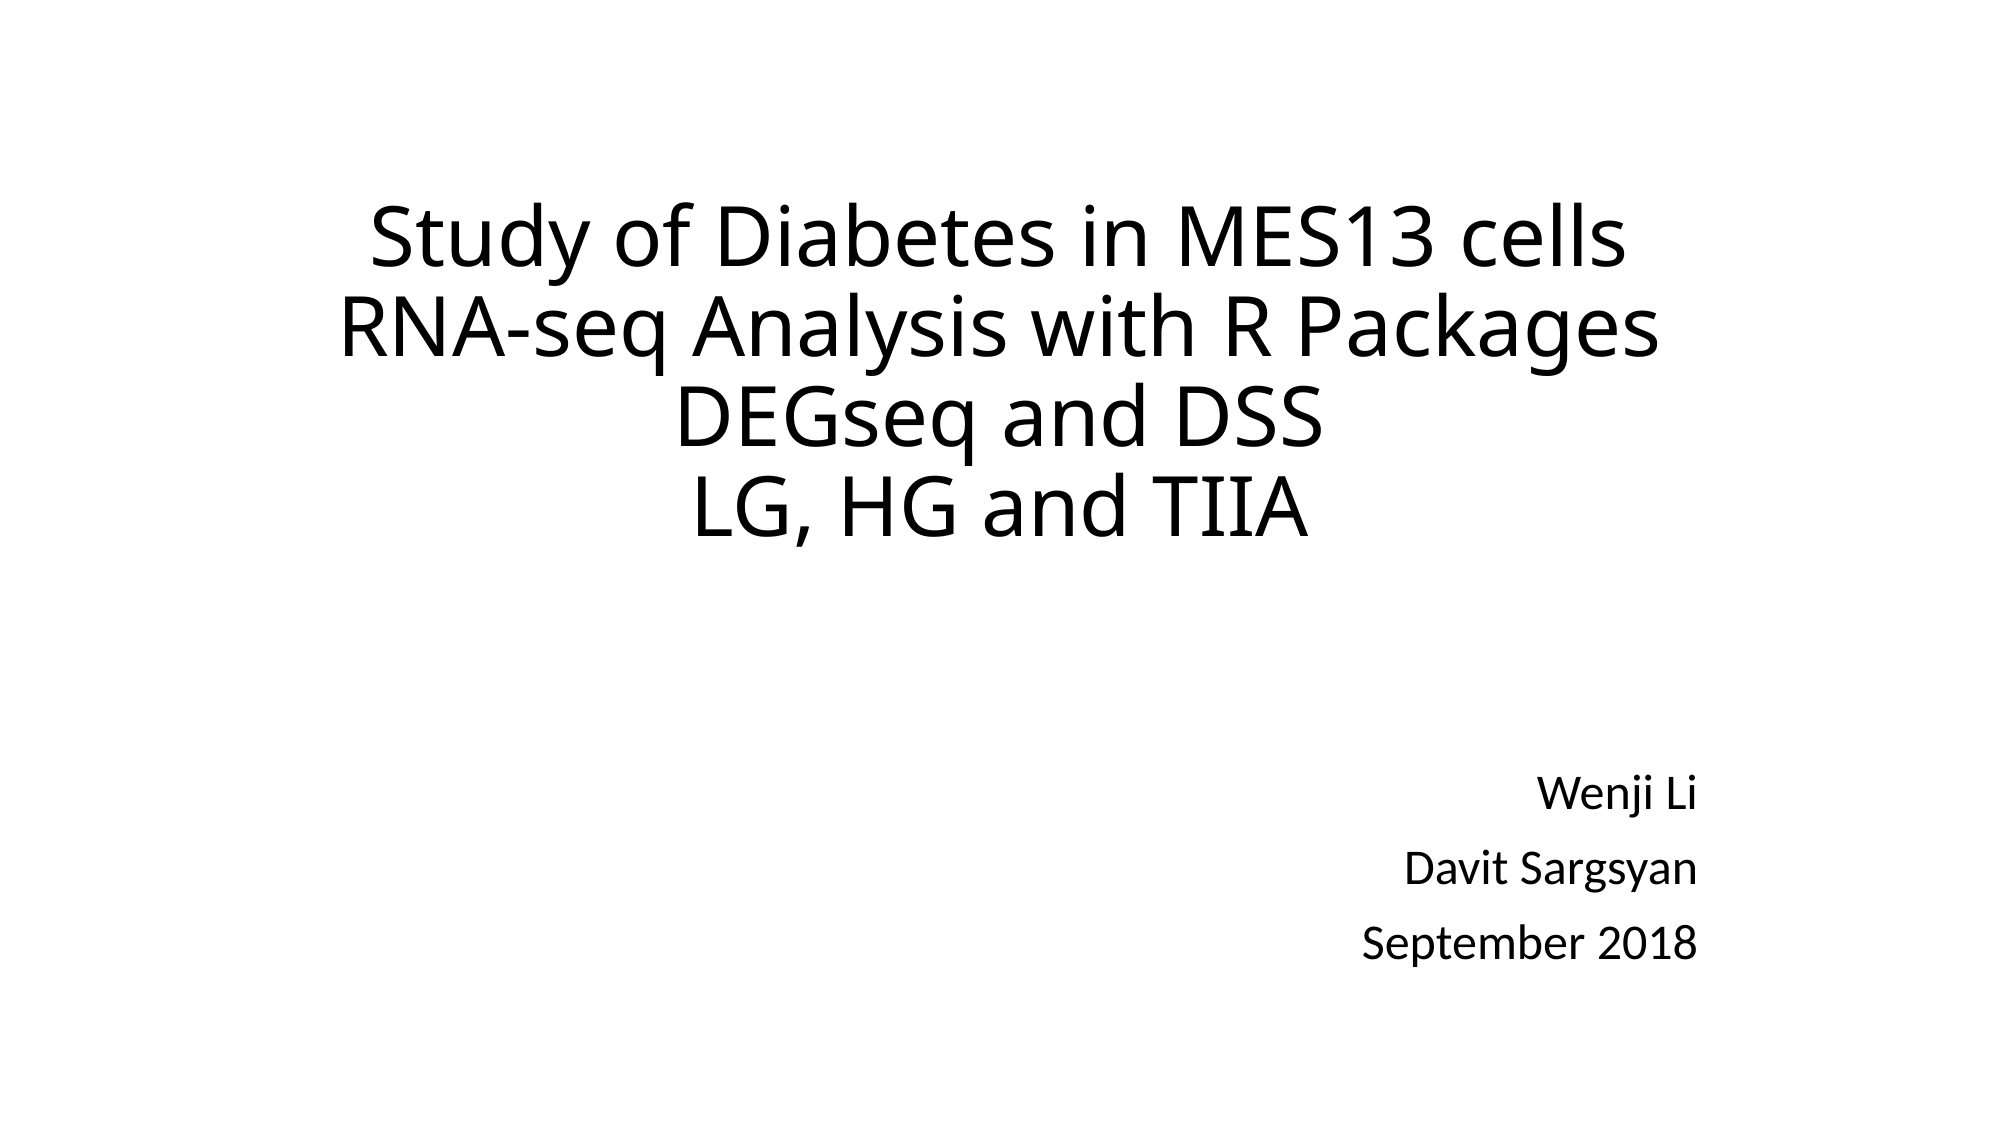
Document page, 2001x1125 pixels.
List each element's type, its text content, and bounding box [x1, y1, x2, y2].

subtitle Wenji Li Davit Sargsyan September 2018 [213, 759, 1714, 1019]
title Study of Diabetes in MES13 cells RNA-seq Analysis with R Packages DEGseq and DSS LG, HG and TIIA [249, 184, 1750, 563]
